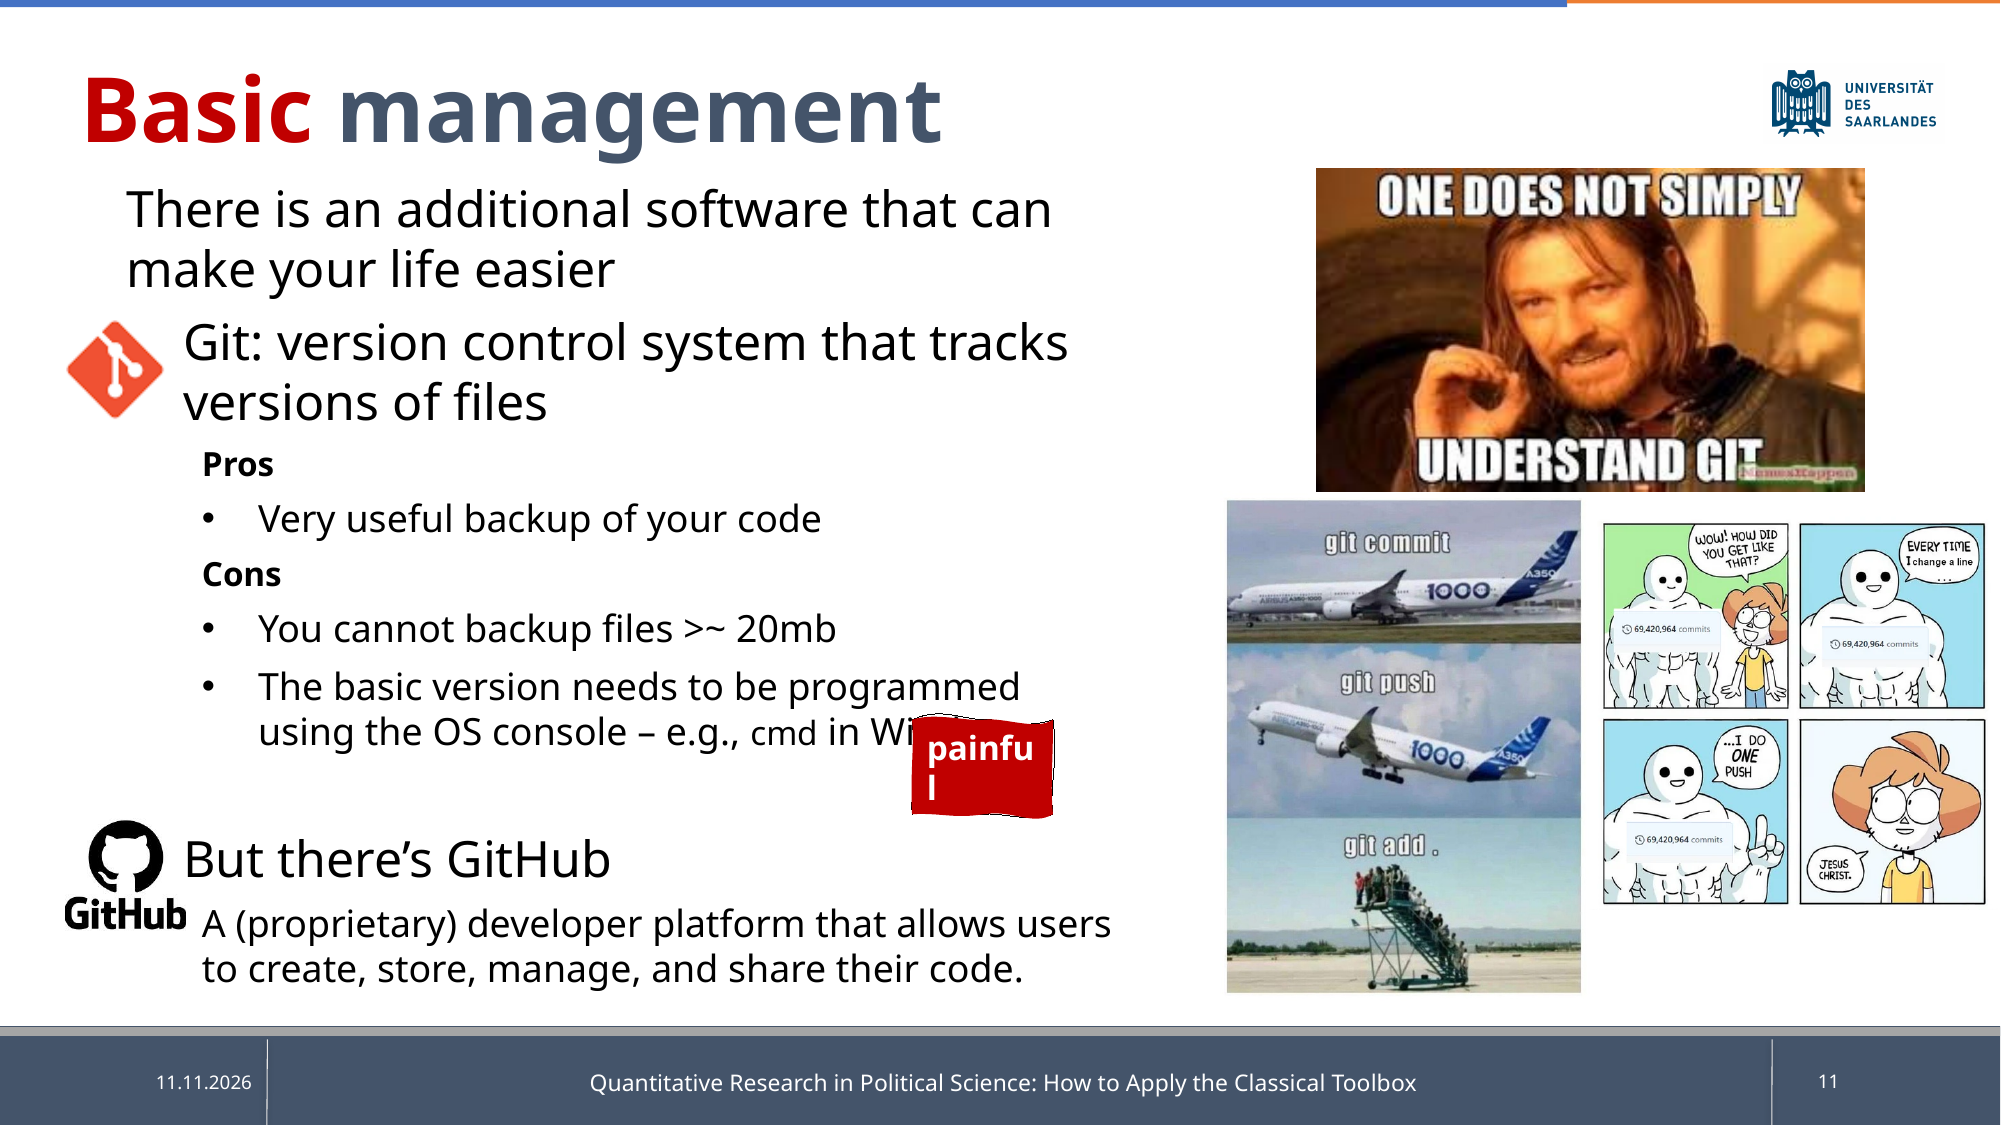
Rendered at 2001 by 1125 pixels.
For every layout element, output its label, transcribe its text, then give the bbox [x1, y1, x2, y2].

picture [65, 319, 167, 421]
text_box Basic management [65, 57, 1520, 170]
slide_number 11 [1803, 1052, 2000, 1113]
picture [1763, 63, 1945, 144]
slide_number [65, 1068, 267, 1113]
text_box There is an additional software that can make your life easier Git: version control system that tracks versions of files Pros Very useful backup of your code Cons You cannot backup files >~ 20mb The basic version needs to be programmed using the OS console – e.g., cmd in Windows But there’s GitHub A (proprietary) developer platform that allows users to create, store, manage, and share their code. [65, 170, 1137, 1068]
text_box painful [911, 713, 1055, 819]
picture [65, 818, 186, 932]
picture [1220, 167, 1998, 1002]
footer Quantitative Research in Political Science: How to Apply the Classical Toolbox [267, 1052, 1741, 1113]
